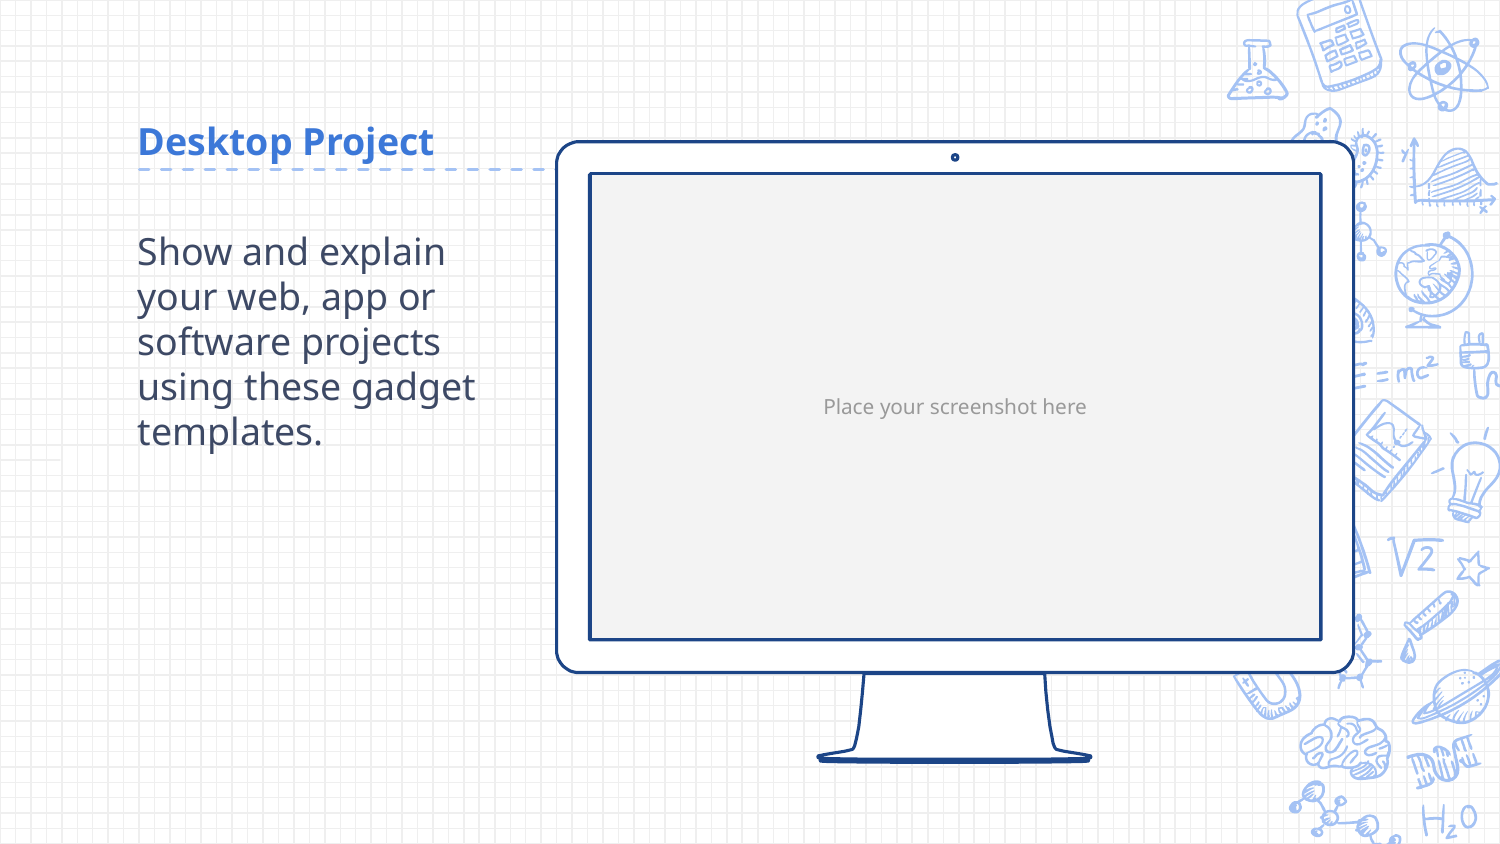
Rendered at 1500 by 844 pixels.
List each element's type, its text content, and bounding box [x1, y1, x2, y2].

text_box Place your screenshot here [590, 173, 1321, 640]
text_box [556, 141, 1354, 763]
title Desktop Project [122, 36, 1130, 178]
list Show and explain your web, app or software projects using these gadget templates. [122, 212, 493, 806]
